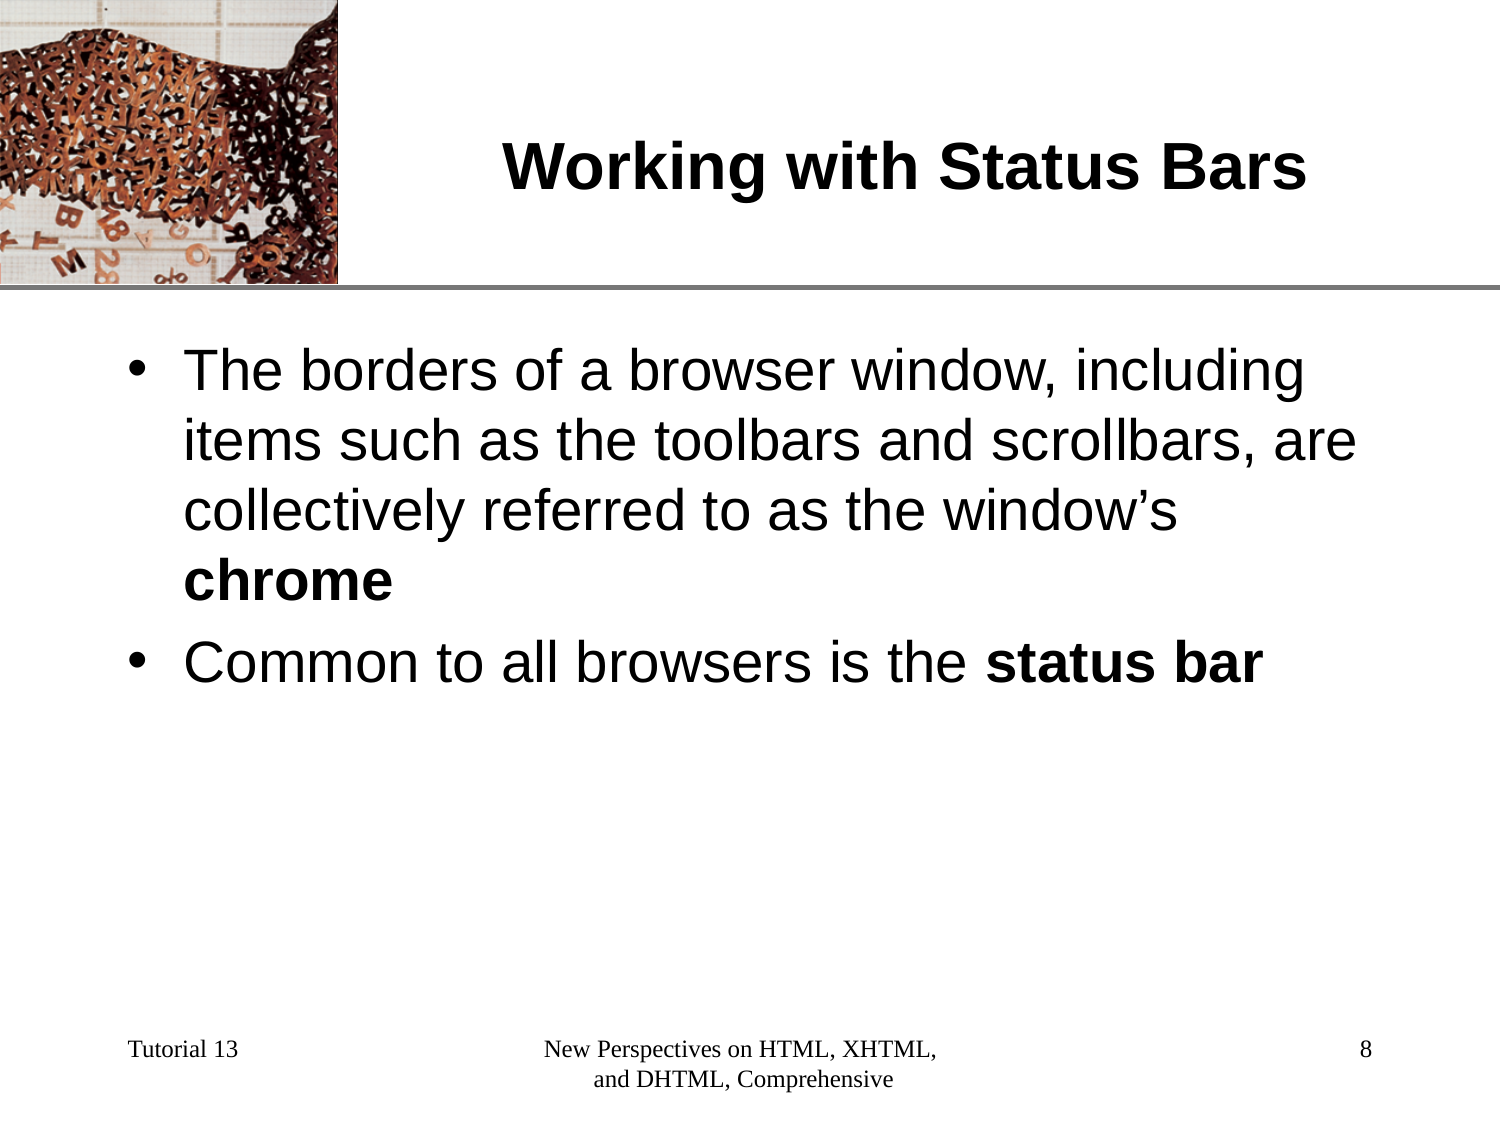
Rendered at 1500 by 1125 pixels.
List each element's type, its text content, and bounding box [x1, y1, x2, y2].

list The borders of a browser window, including items such as the toolbars and scrollbars, are collectively referred to as the window’s chrome Common to all browsers is the status bar [112, 324, 1388, 1000]
text_box ‹#› [1074, 1024, 1388, 1100]
text_box New Perspectives on HTML, XHTML, and DHTML, Comprehensive [425, 1024, 1063, 1100]
title Working with Status Bars [337, 62, 1475, 263]
text_box Tutorial 13 [112, 1024, 425, 1100]
